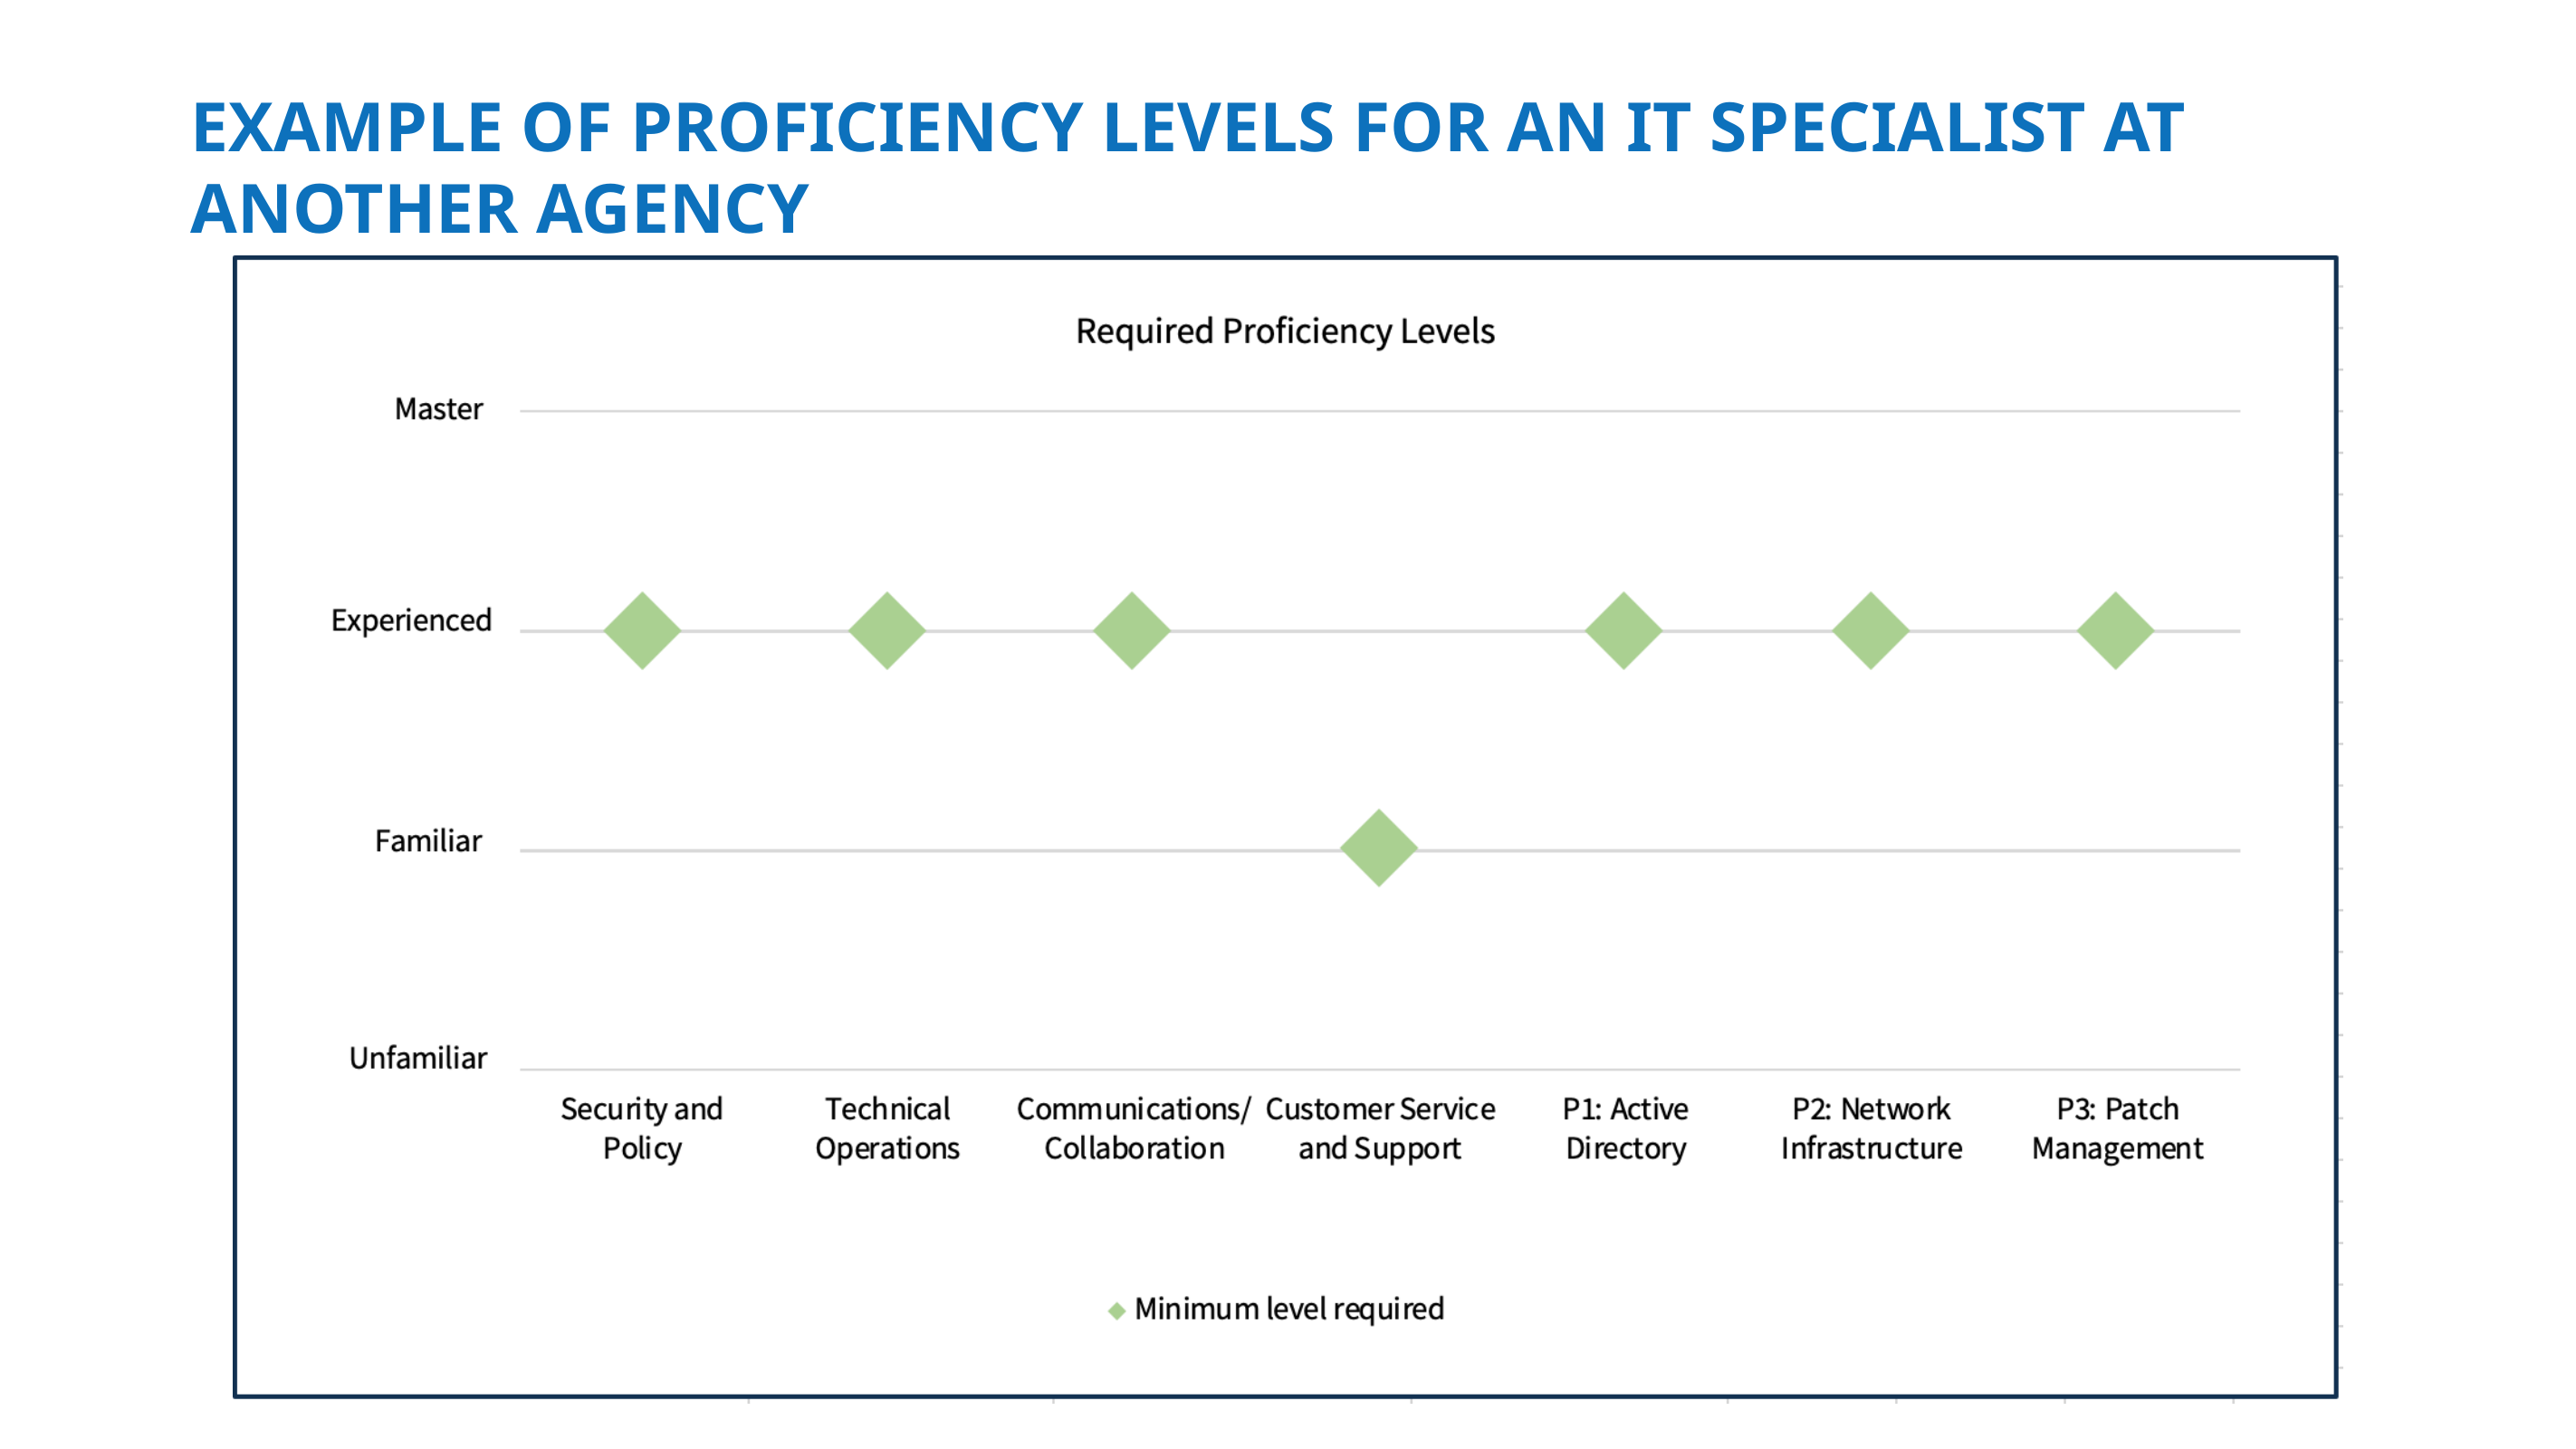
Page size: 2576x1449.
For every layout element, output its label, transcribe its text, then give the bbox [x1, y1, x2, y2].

picture [233, 254, 2343, 1404]
title Example of proficiency levels for an IT Specialist at another agency [177, 77, 2399, 269]
